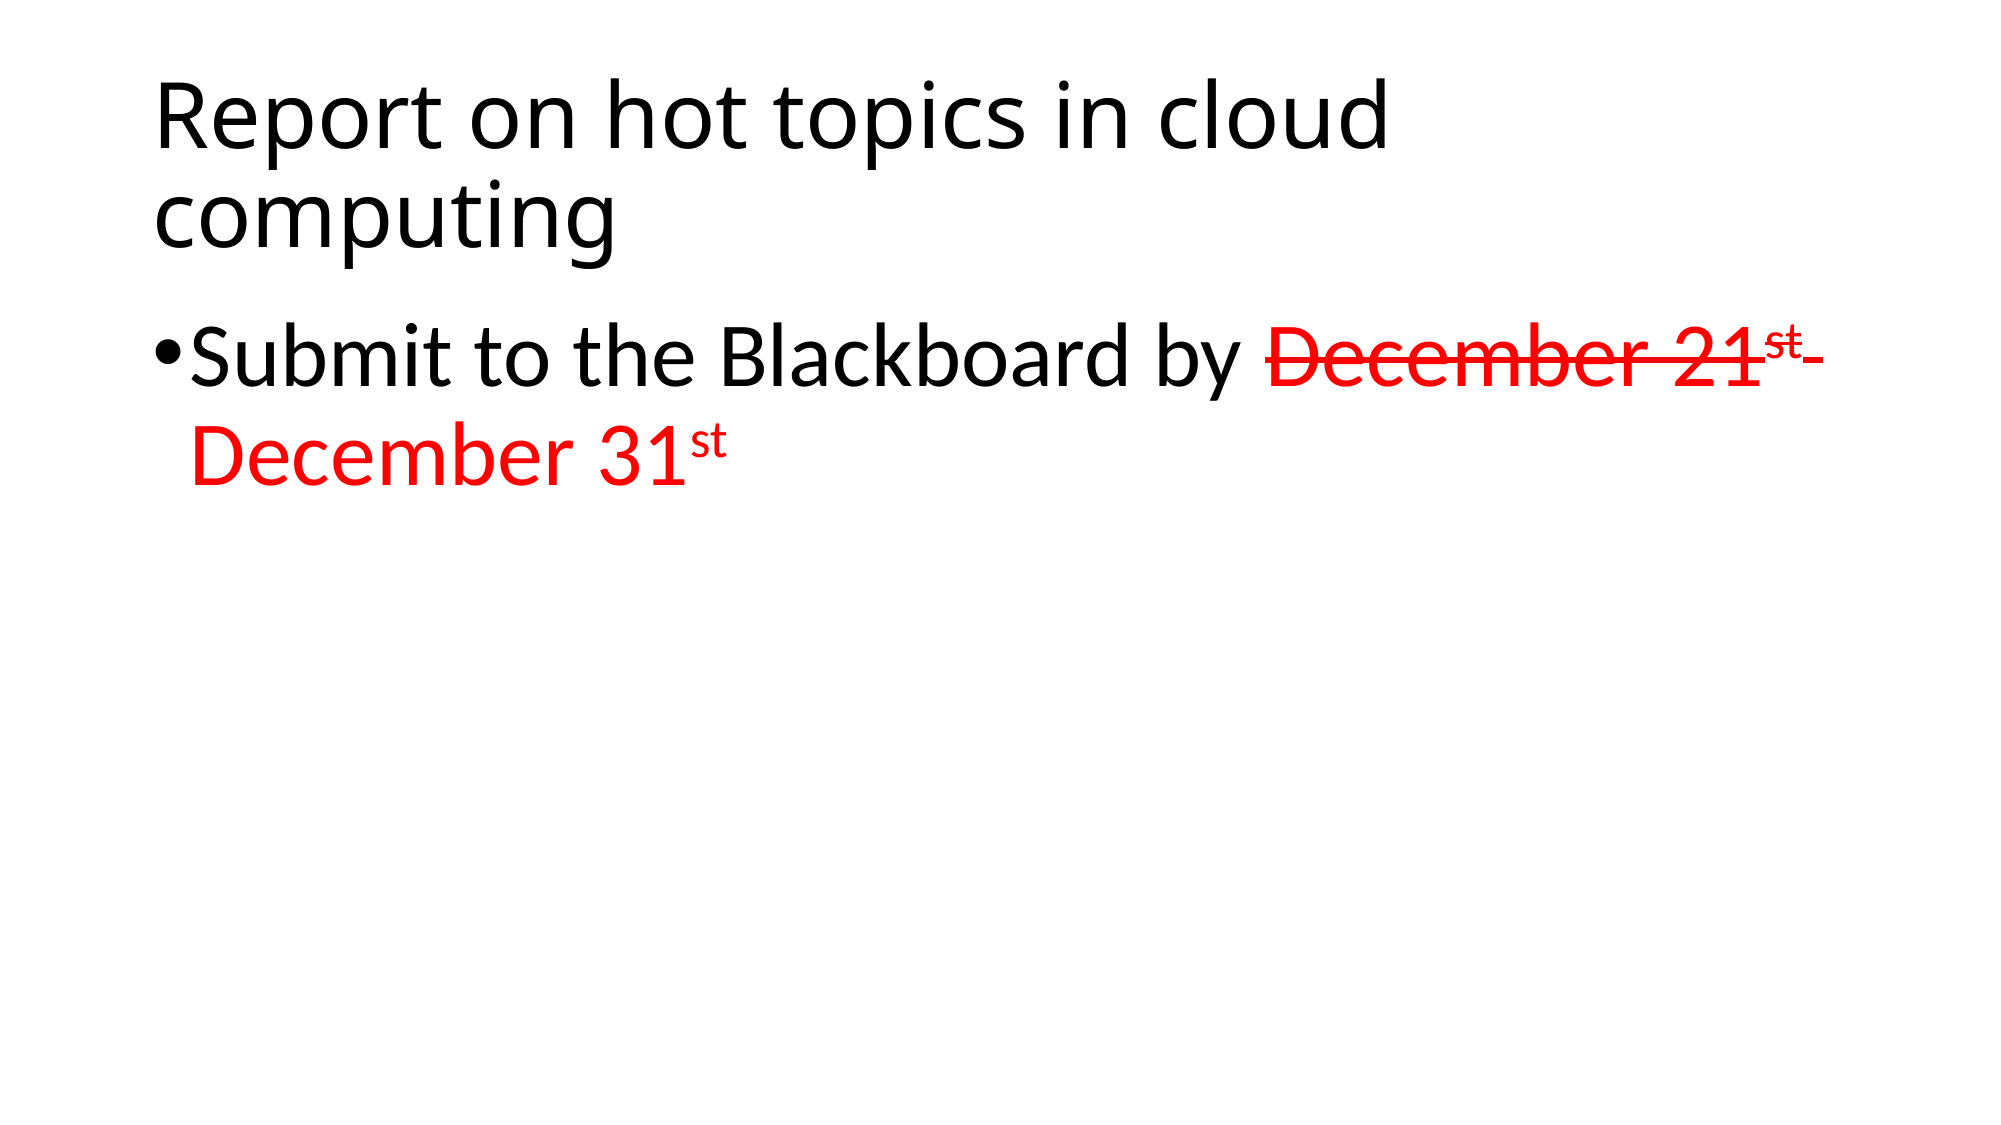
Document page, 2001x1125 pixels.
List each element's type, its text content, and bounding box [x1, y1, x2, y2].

title Report on hot topics in cloud computing [137, 59, 1863, 278]
list Submit to the Blackboard by December 21st December 31st [137, 299, 1863, 1014]
